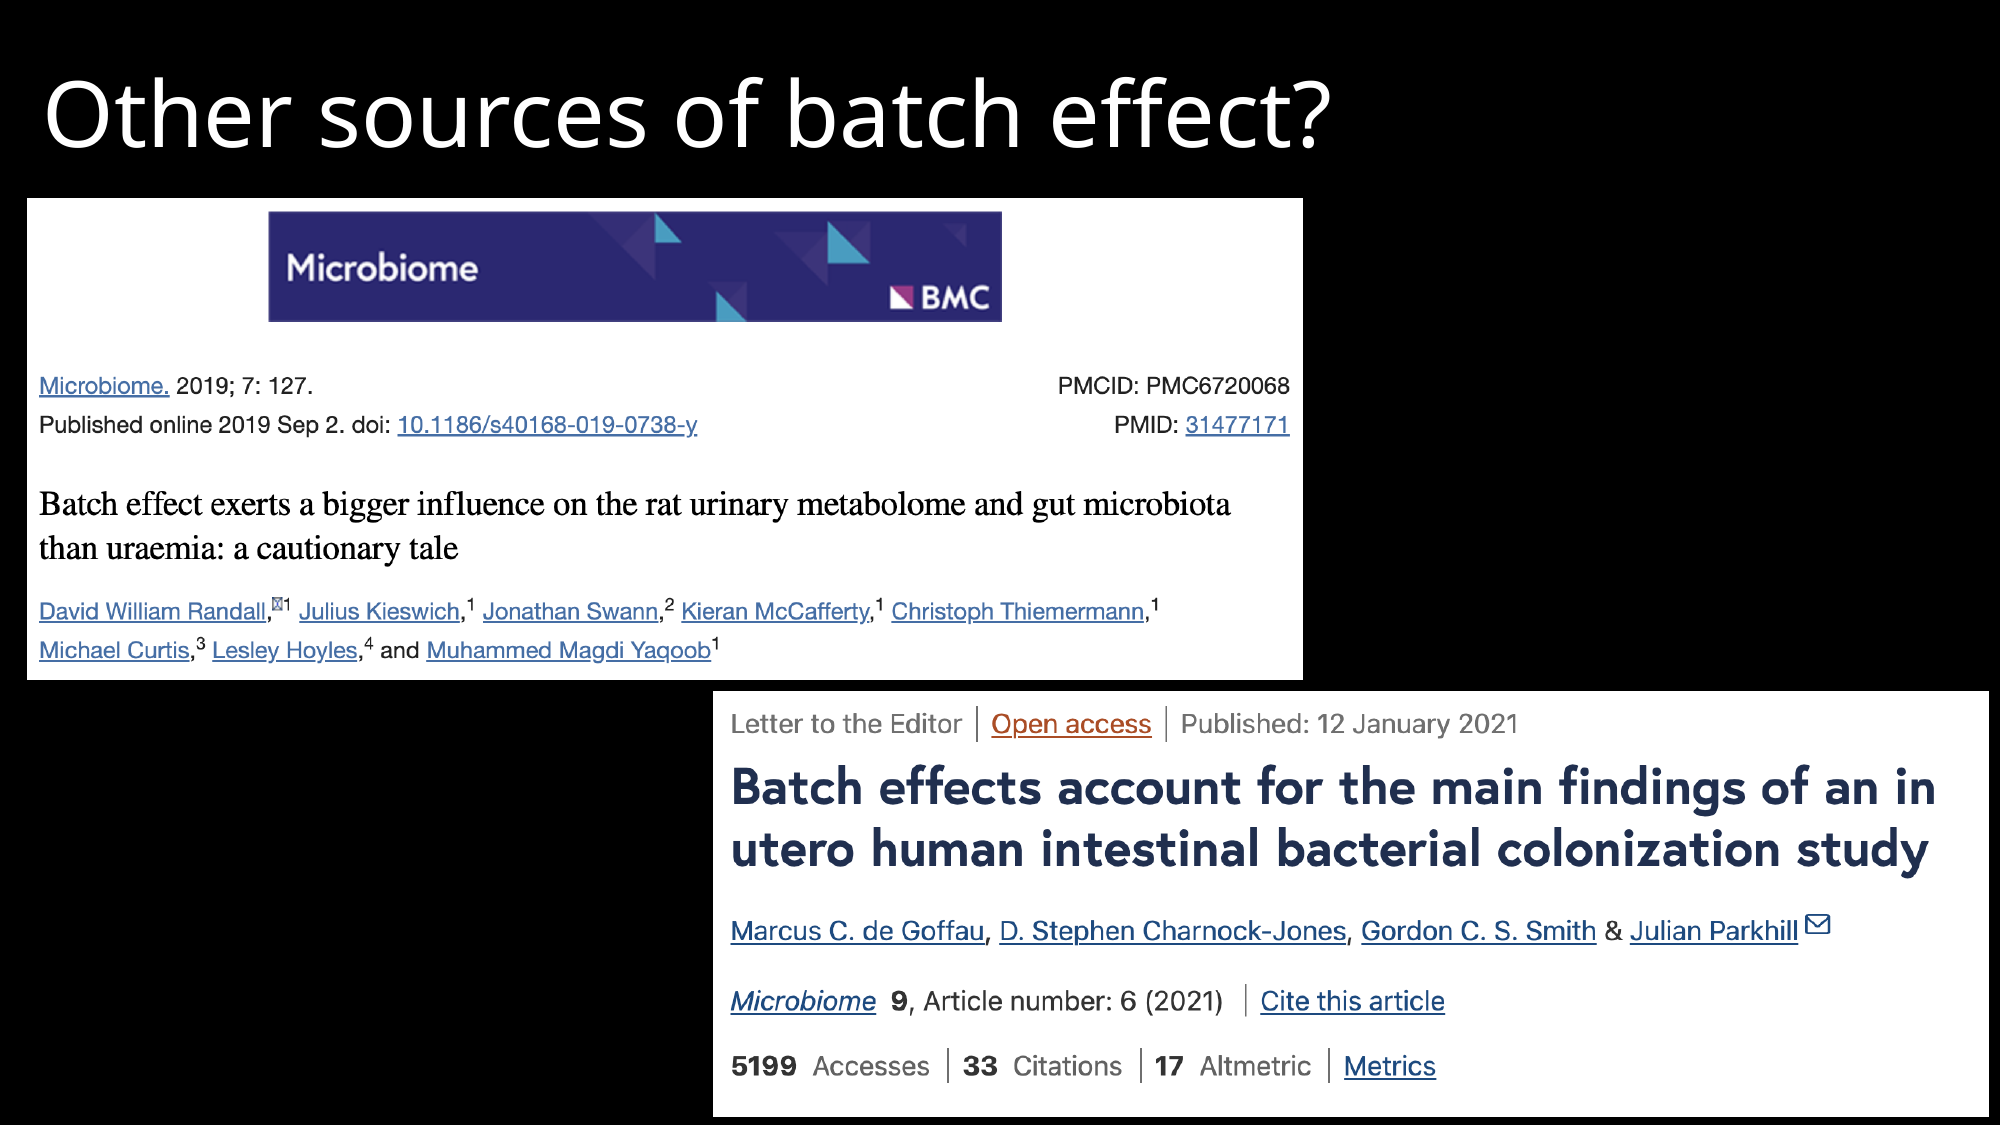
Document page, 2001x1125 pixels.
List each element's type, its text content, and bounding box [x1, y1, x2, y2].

title Other sources of batch effect? [27, 9, 1753, 227]
picture [713, 691, 1989, 1117]
picture [27, 198, 1303, 680]
